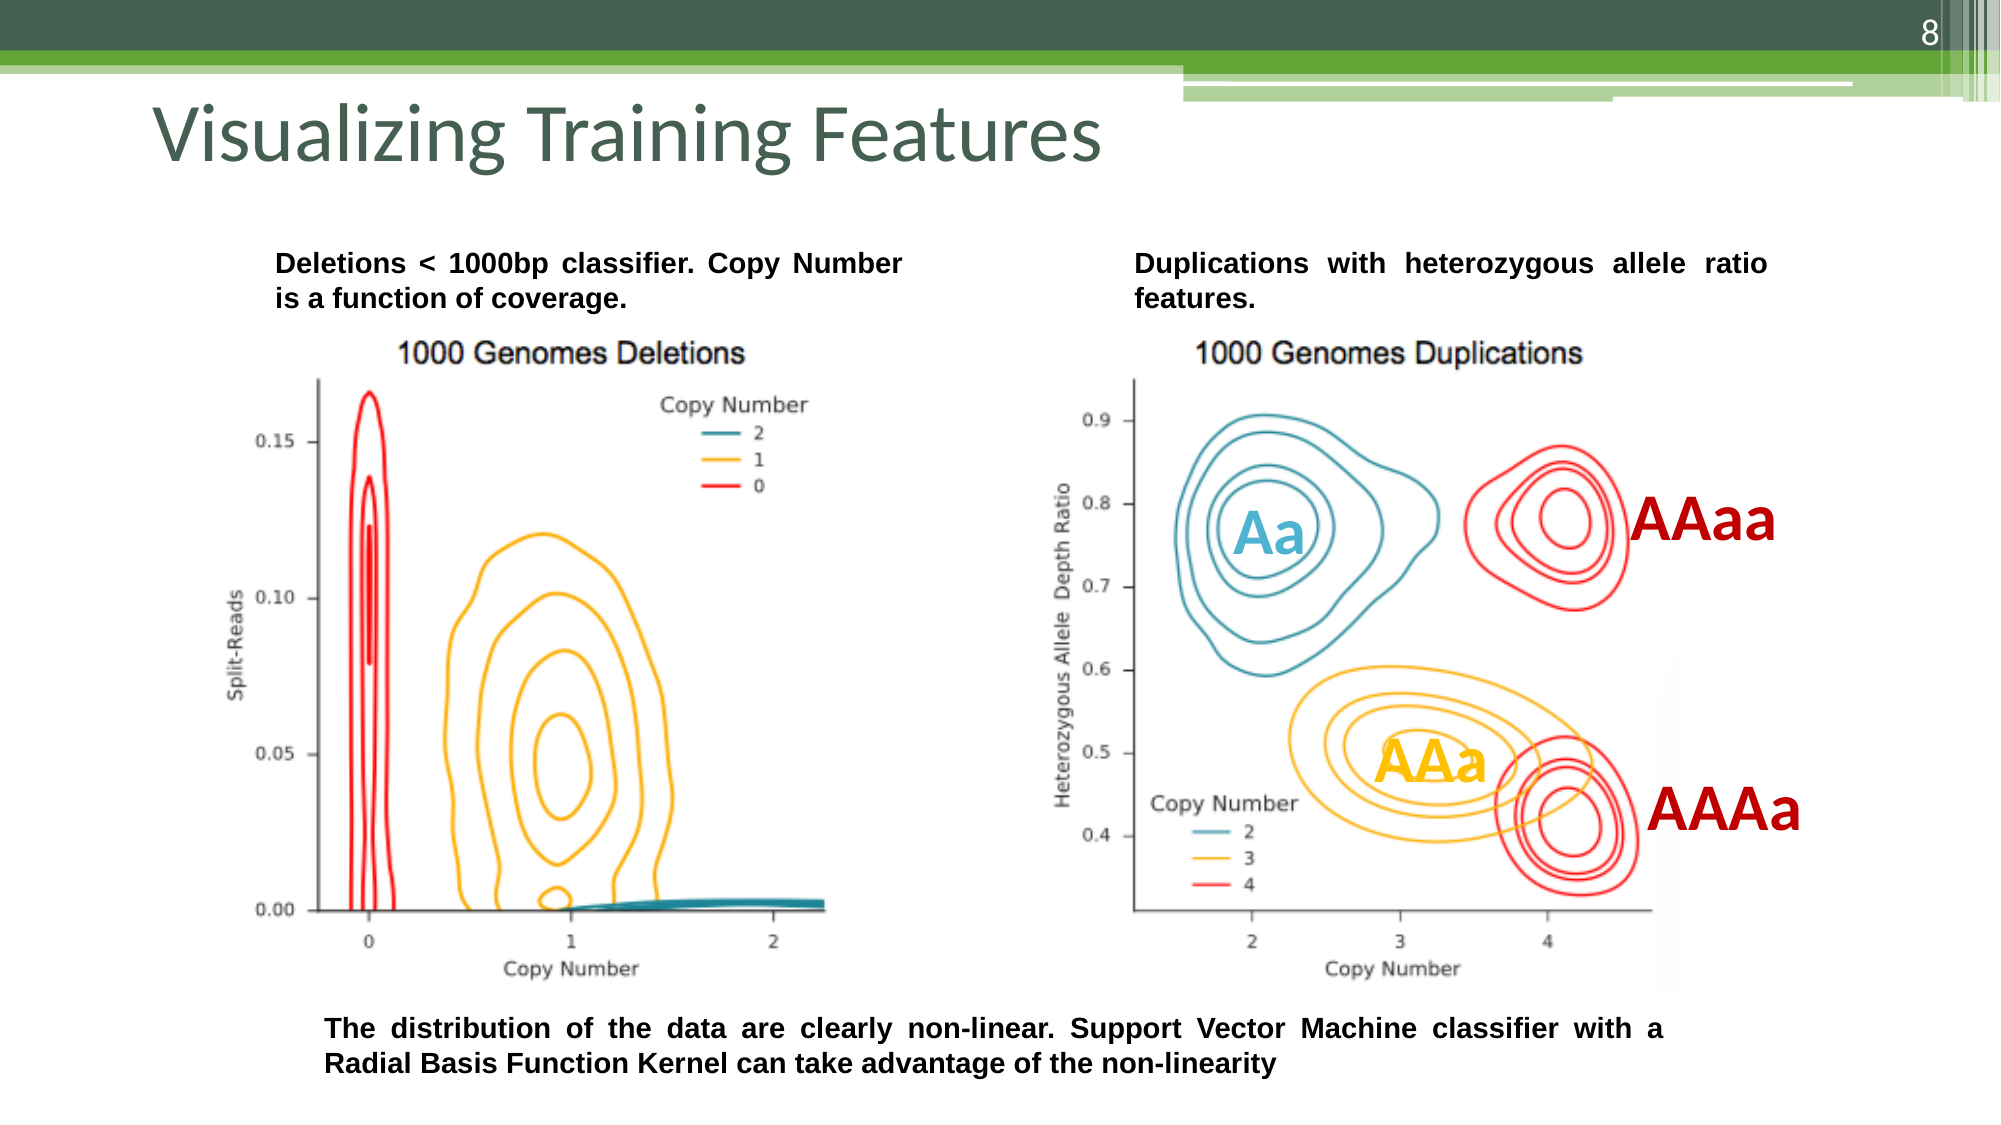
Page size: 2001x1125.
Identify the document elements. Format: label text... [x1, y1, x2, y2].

picture [207, 314, 902, 995]
slide_number 8 [1788, 0, 1955, 61]
text_box Deletions < 1000bp classifier. Copy Number is a function of coverage. [260, 237, 919, 322]
text_box The distribution of the data are clearly non-linear. Support Vector Machine classifier with a Radial Basis Function Kernel can take advantage of the non-linearity [309, 1002, 1680, 1087]
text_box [1218, 466, 1856, 853]
title Visualizing Training Features [137, 19, 2000, 238]
picture [1021, 314, 1680, 995]
text_box Duplications with heterozygous allele ratio features. [1119, 237, 1784, 322]
